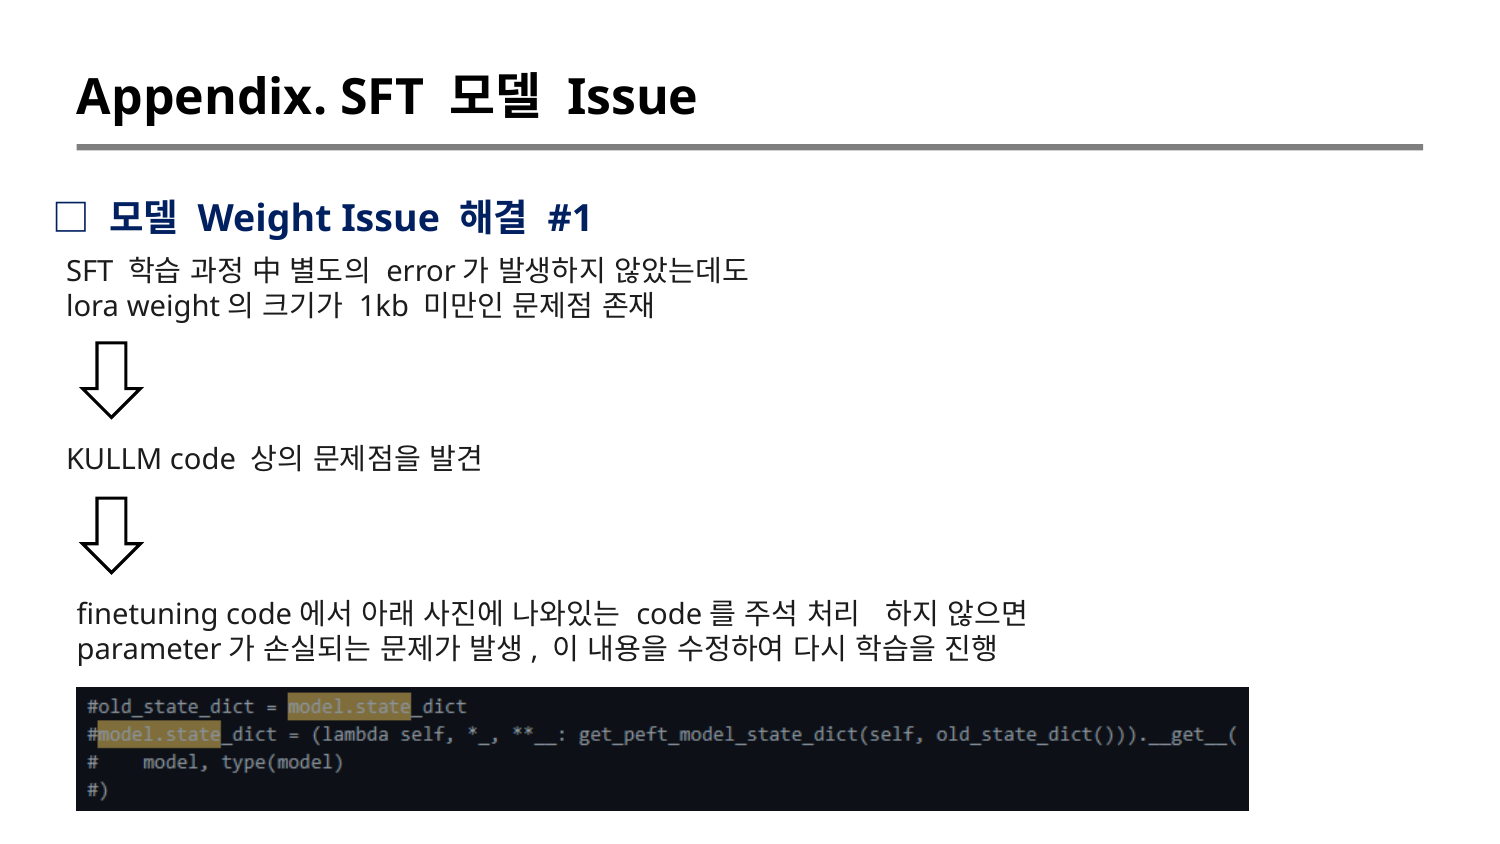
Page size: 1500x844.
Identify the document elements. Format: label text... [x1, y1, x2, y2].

text_box Appendix. SFT 모델 Issue [61, 31, 1055, 140]
text_box □ 모델 Weight Issue 해결 #1 [37, 156, 1484, 254]
text_box finetuning code에서 아래 사진에 나와있는 code를 주석 처리 하지 않으면 parameter가 손실되는 문제가 발생, 이 내용을 수정하여 다시 학습을 진행 [61, 587, 1062, 673]
text_box [77, 495, 146, 576]
text_box KULLM code 상의 문제점을 발견 [51, 432, 510, 483]
text_box [77, 340, 146, 421]
picture [75, 687, 1249, 811]
text_box SFT 학습 과정 中 별도의 error가 발생하지 않았는데도 lora weight의 크기가 1kb 미만인 문제점 존재 [51, 245, 1052, 330]
